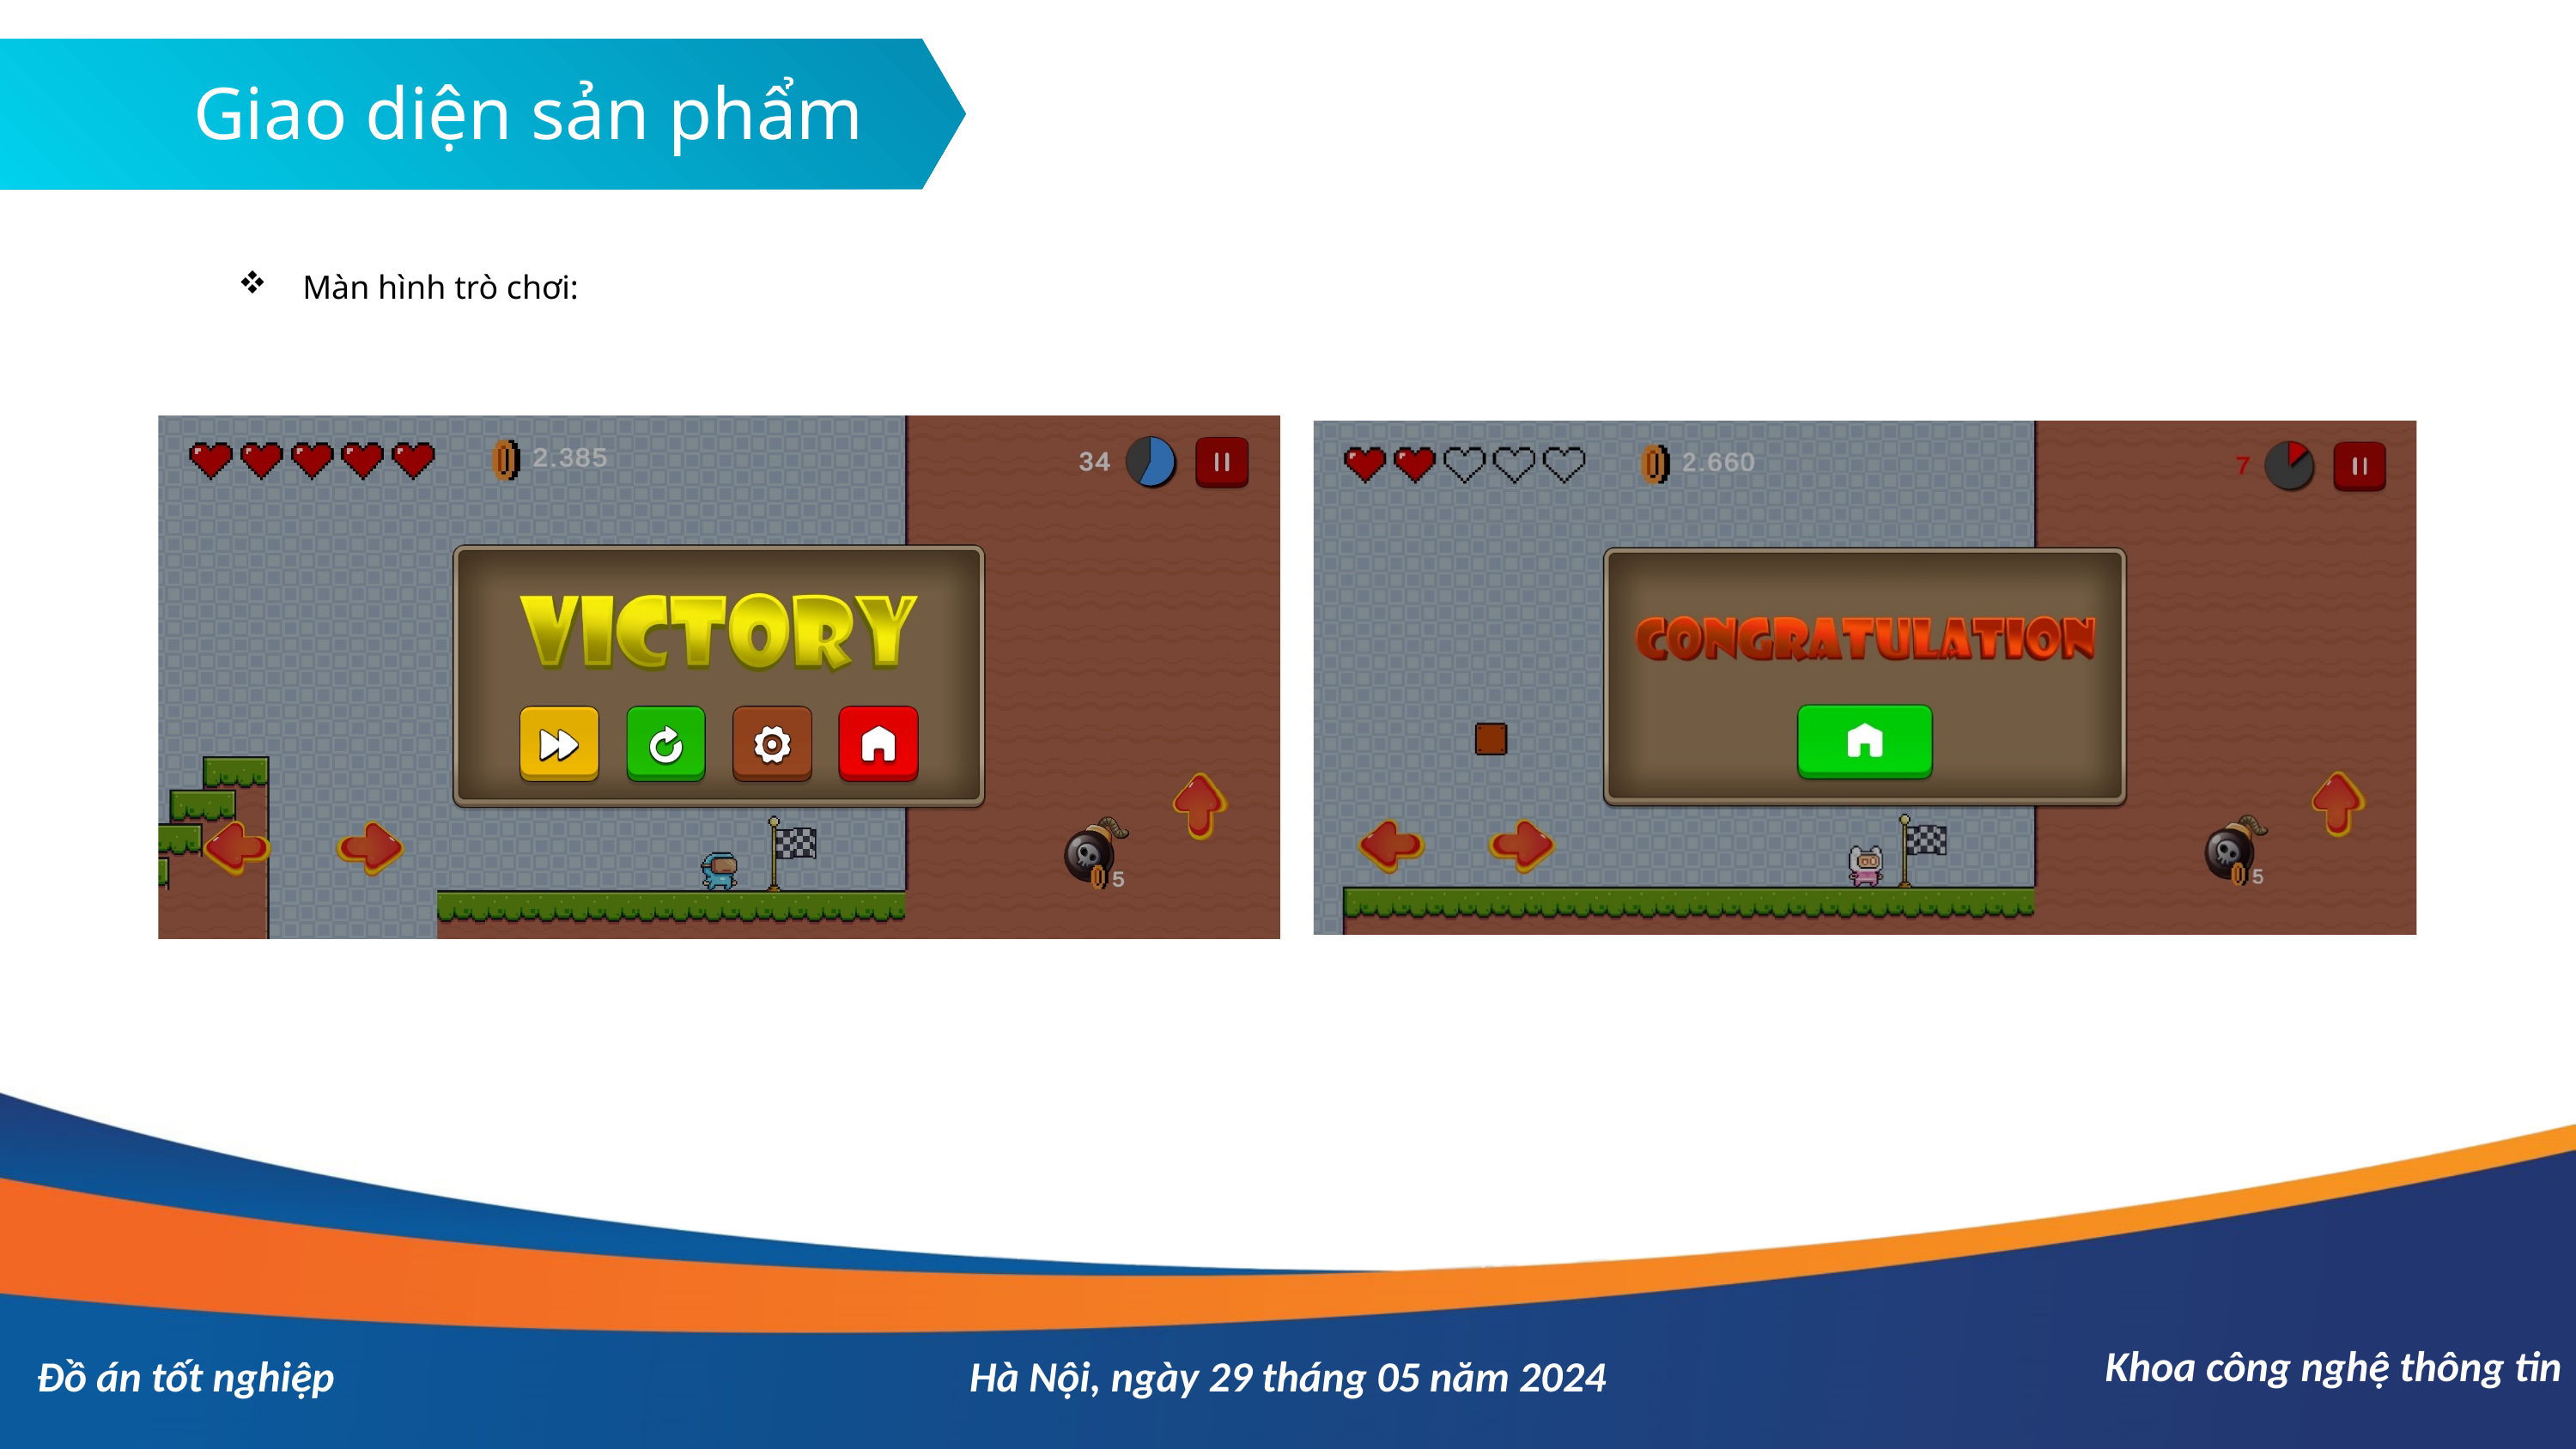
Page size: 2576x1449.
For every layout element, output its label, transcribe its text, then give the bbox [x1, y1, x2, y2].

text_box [0, 38, 967, 190]
text_box Màn hình trò chơi: [225, 240, 1643, 312]
picture [0, 415, 2576, 1449]
